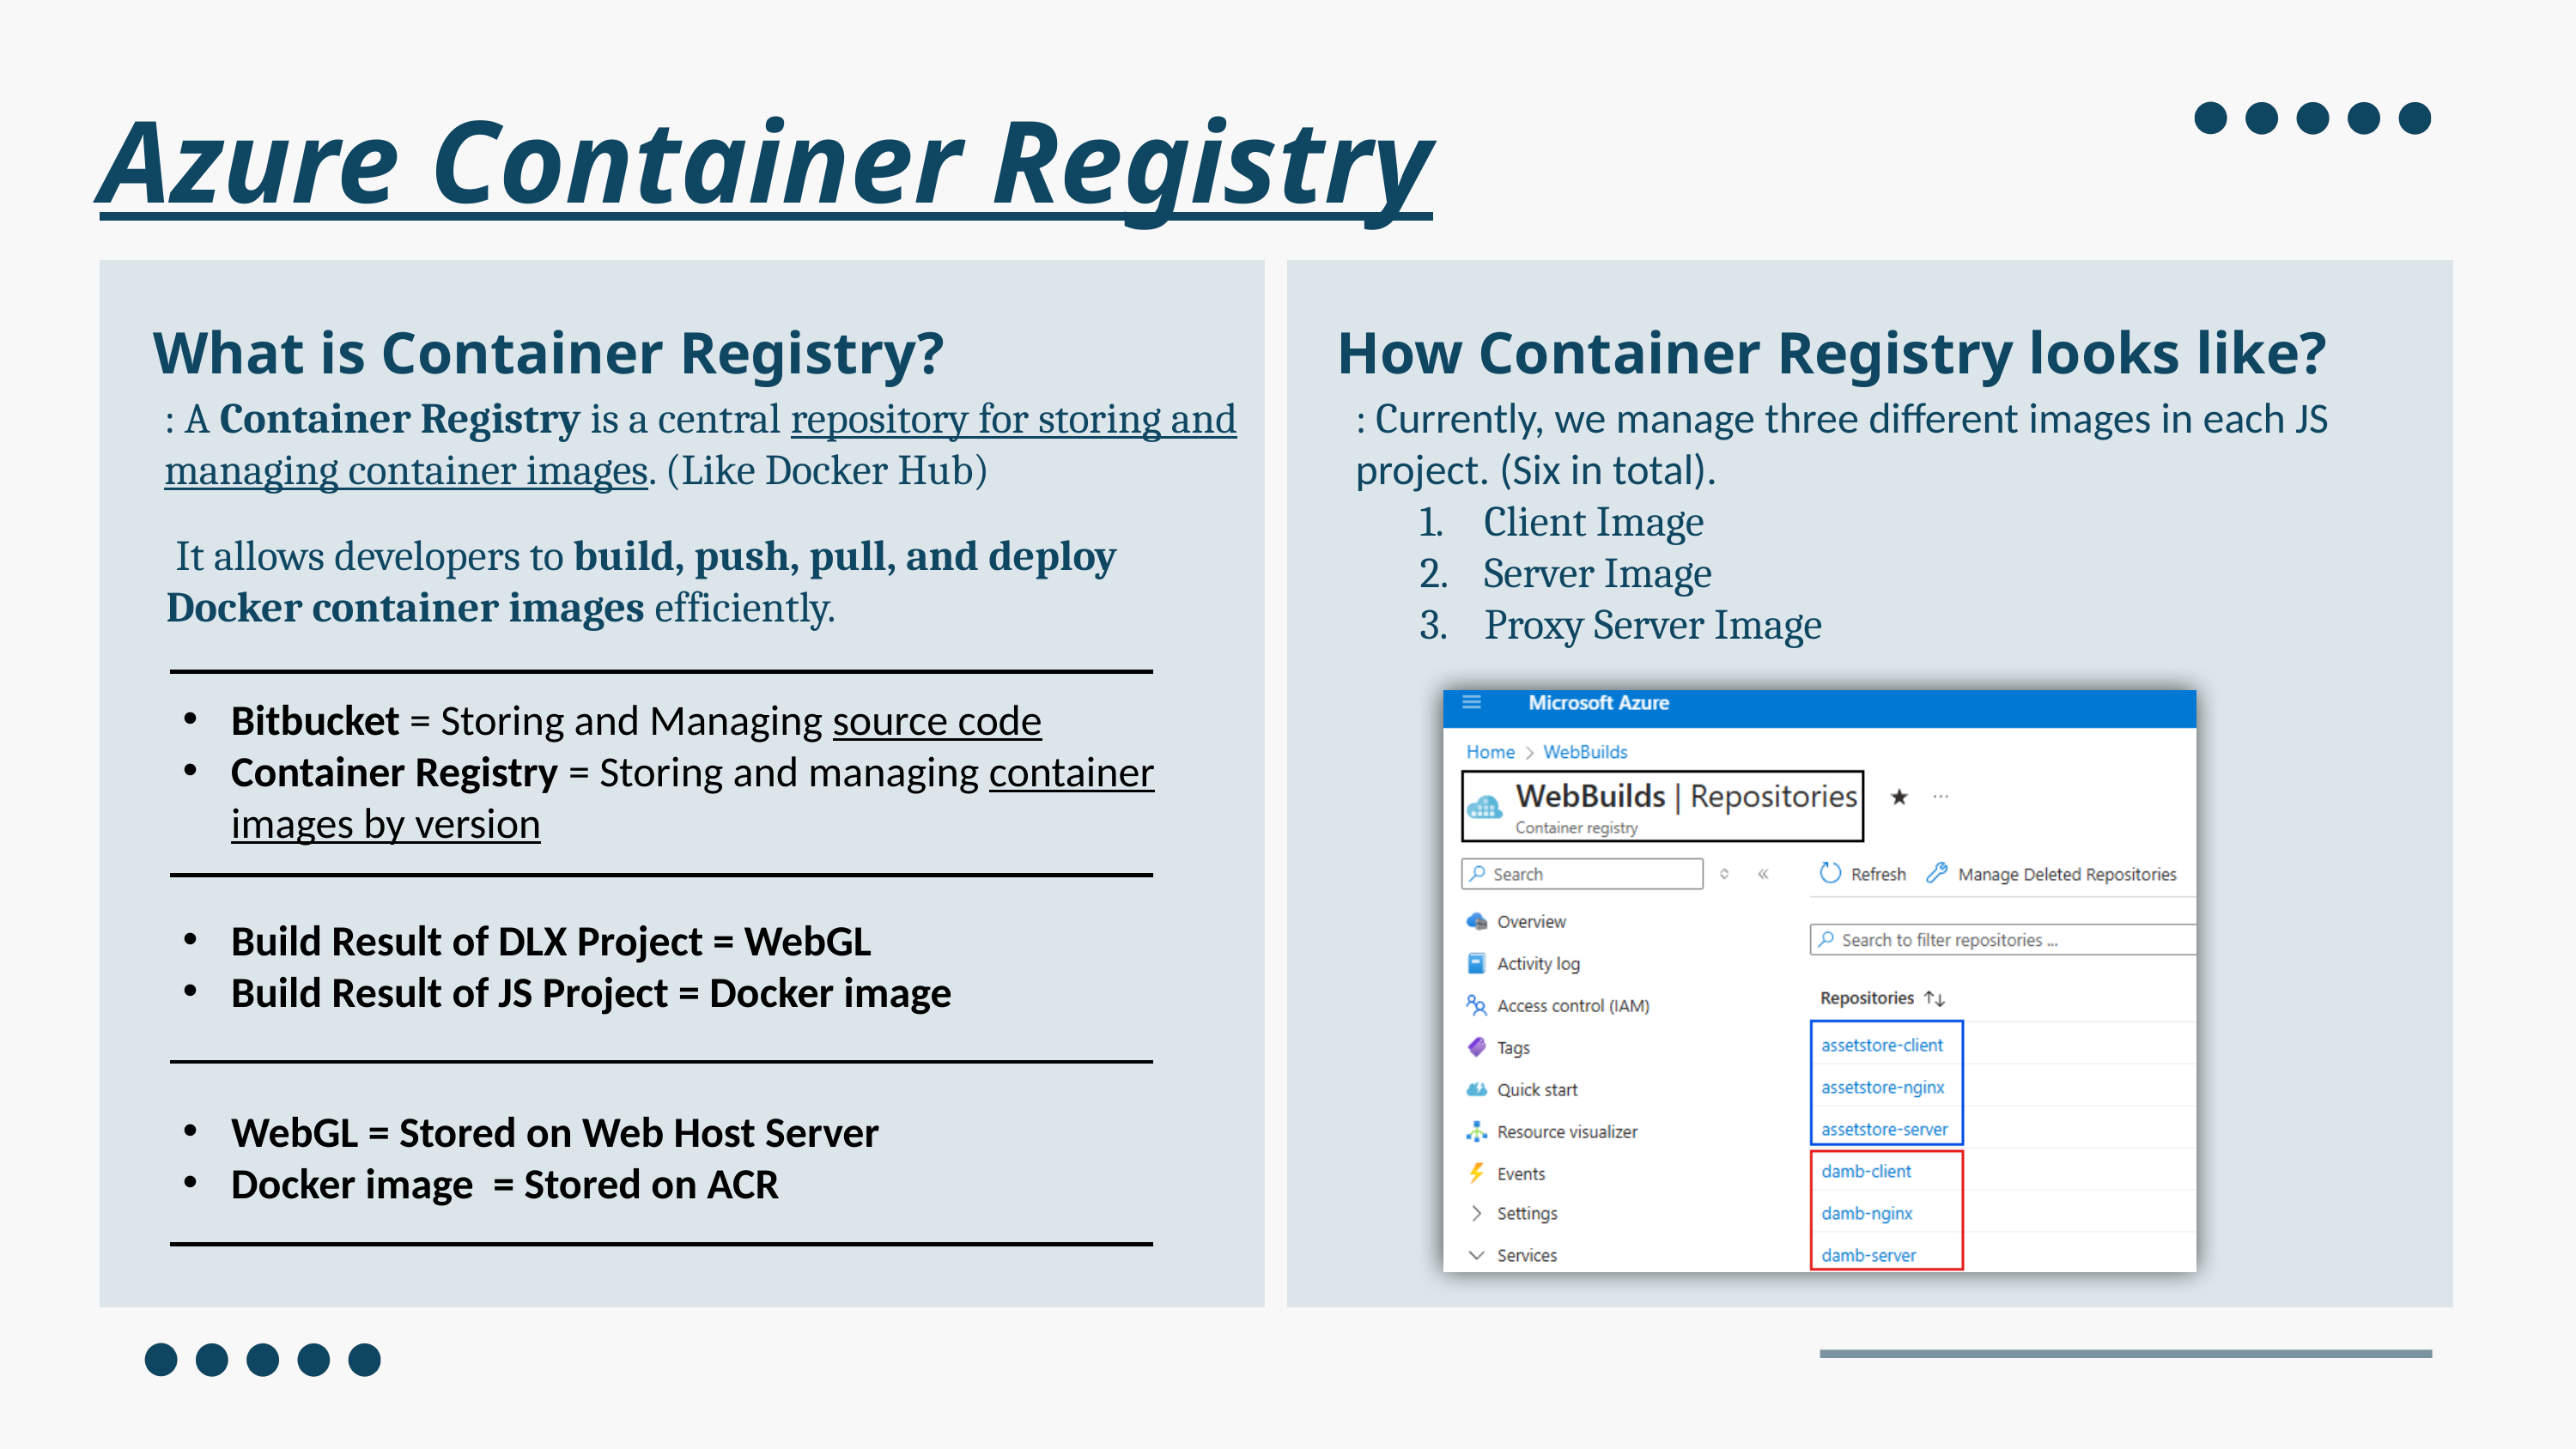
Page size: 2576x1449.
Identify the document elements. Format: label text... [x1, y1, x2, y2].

text_box Azure Container Registry [100, 65, 2082, 227]
text_box [144, 1342, 381, 1378]
text_box [2194, 100, 2432, 136]
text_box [99, 212, 1266, 1308]
picture [1443, 690, 2197, 1272]
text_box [1287, 212, 2454, 1308]
